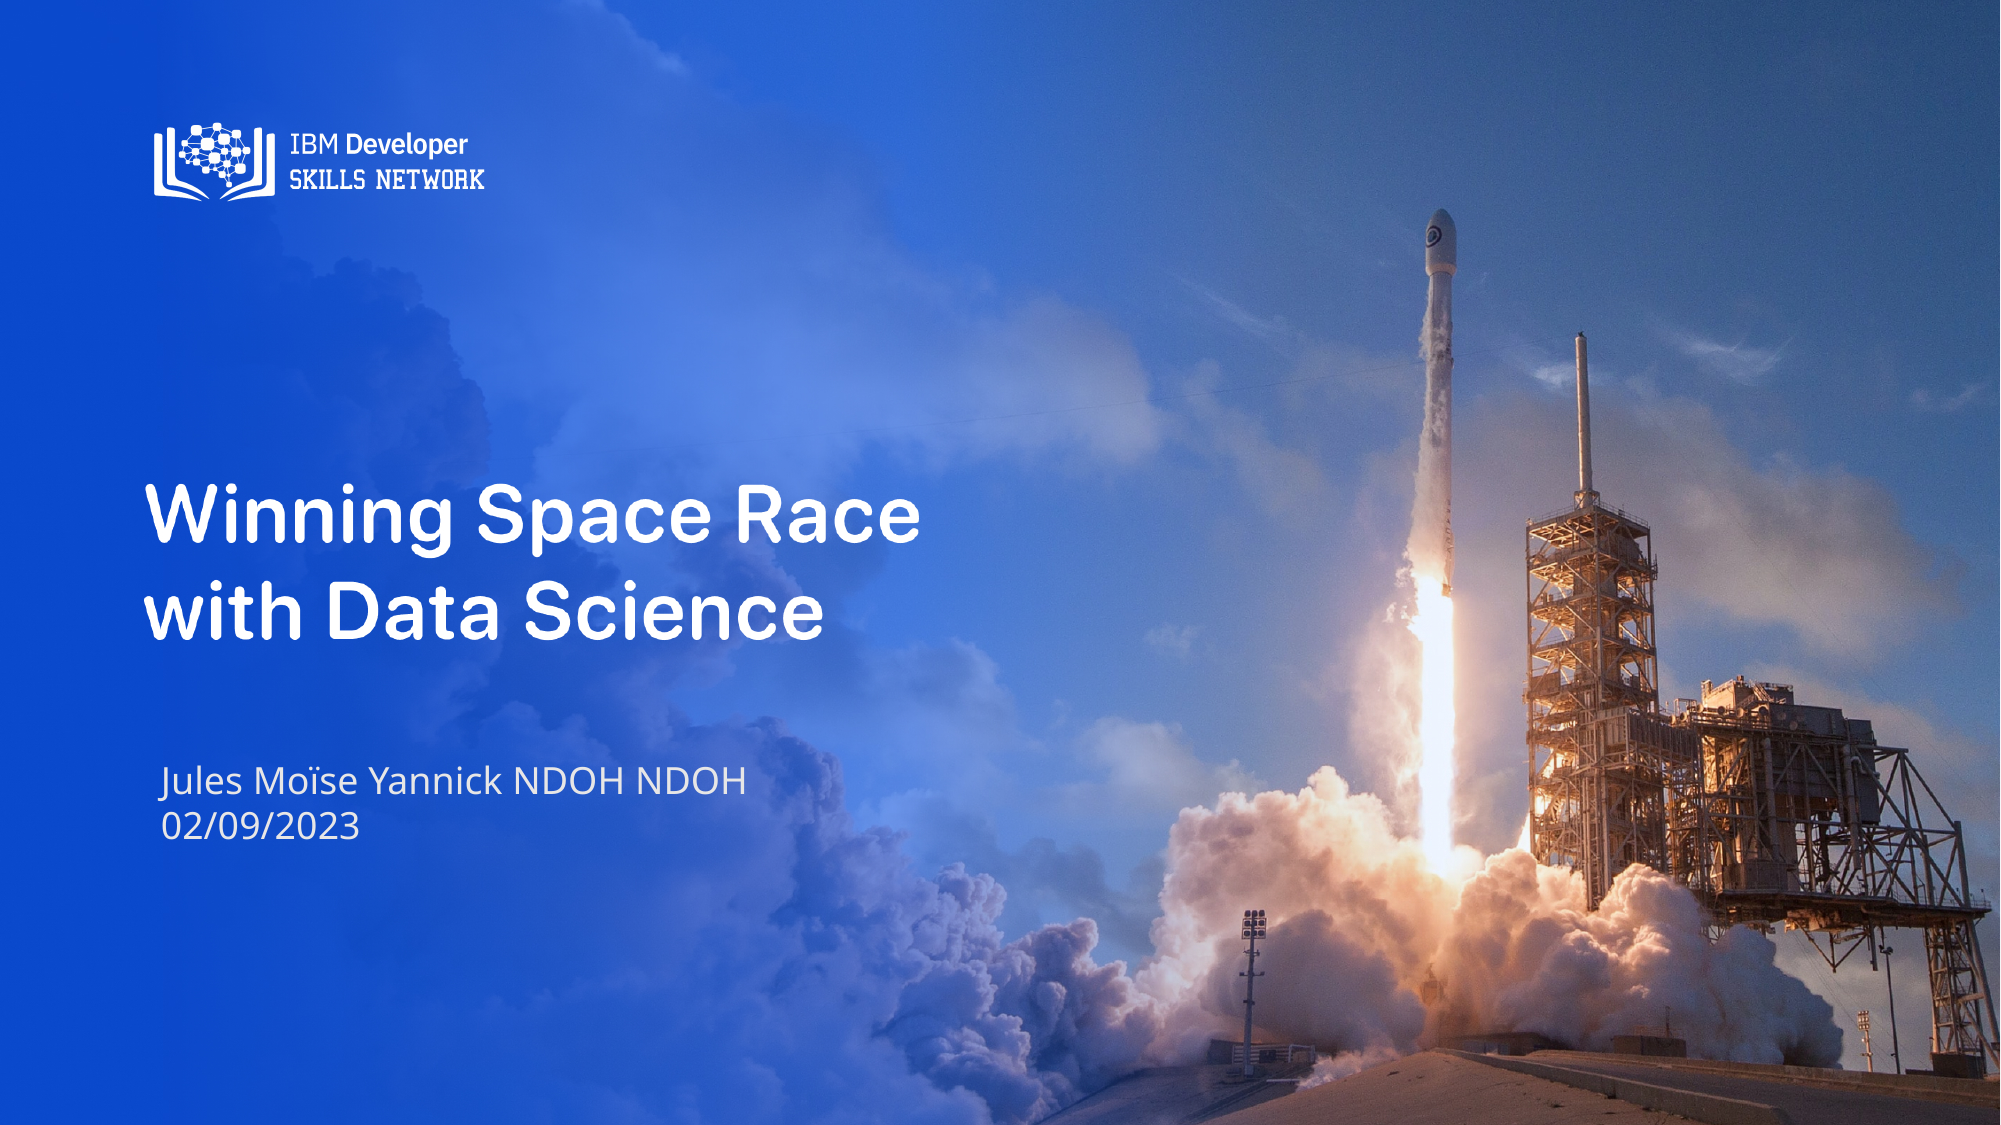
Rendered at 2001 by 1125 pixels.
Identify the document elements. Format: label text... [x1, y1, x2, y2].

text_box Jules Moïse Yannick NDOH NDOH 02/09/2023 [145, 749, 771, 855]
picture [0, 0, 2001, 1125]
